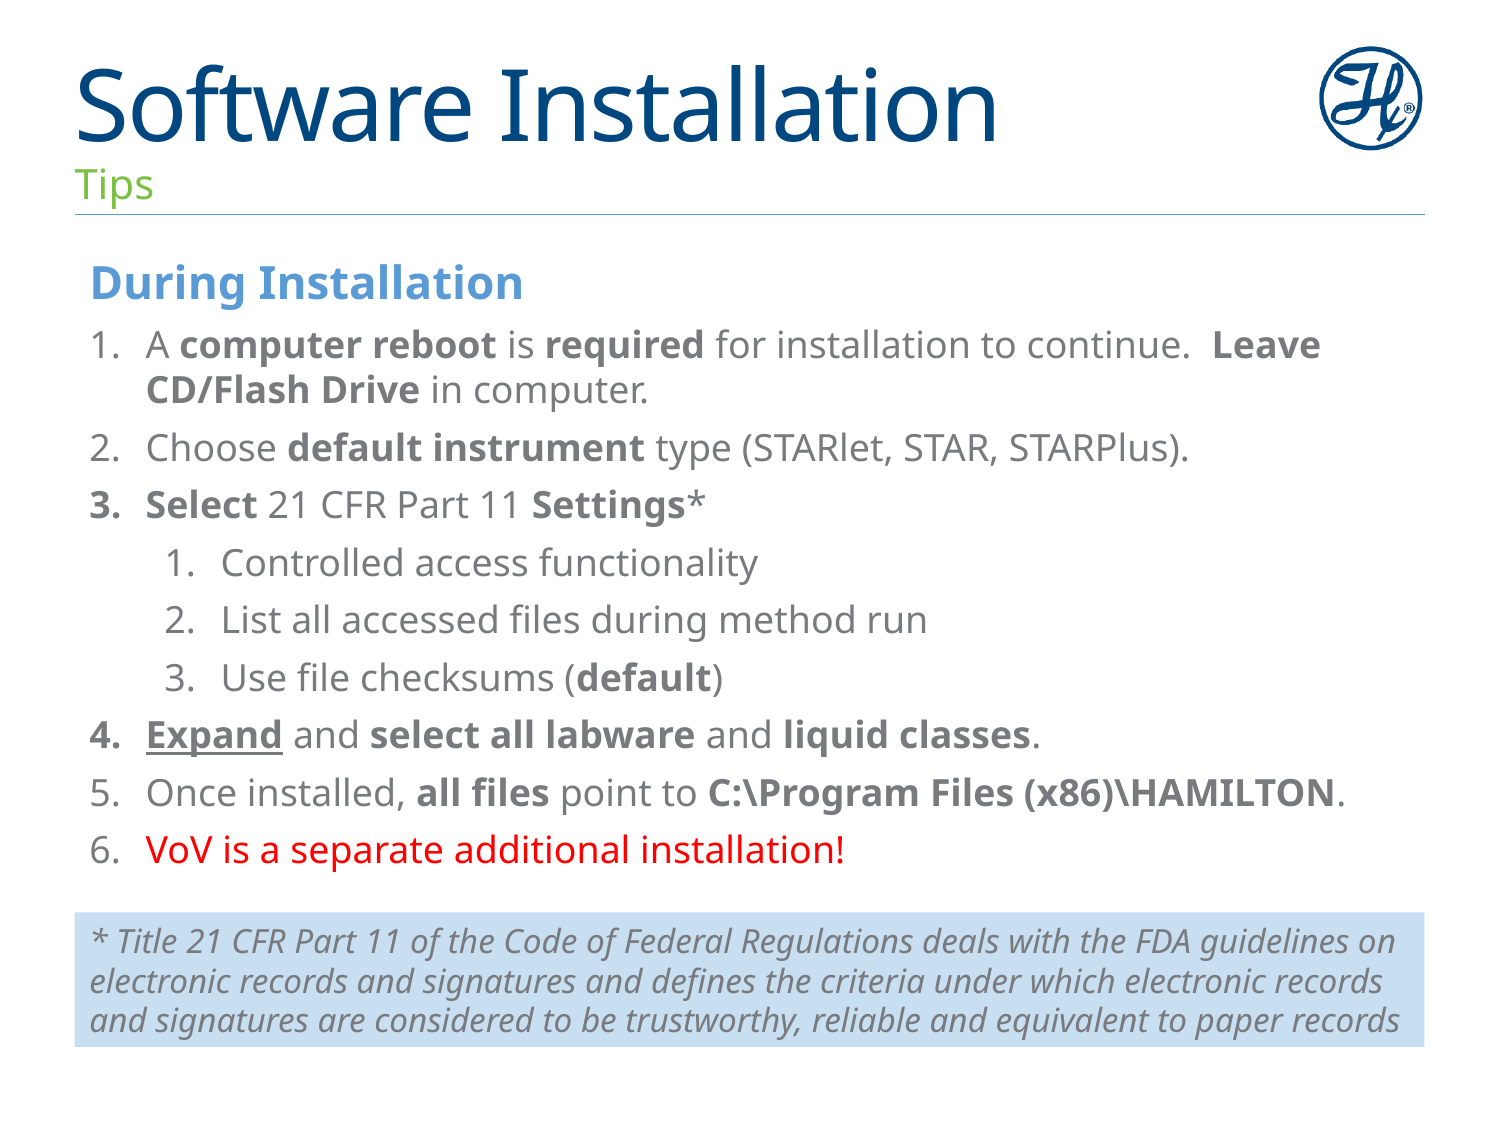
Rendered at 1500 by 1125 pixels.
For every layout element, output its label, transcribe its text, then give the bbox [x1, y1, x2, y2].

text_box During Installation A computer reboot is required for installation to continue. Leave CD/Flash Drive in computer. Choose default instrument type (STARlet, STAR, STARPlus). Select 21 CFR Part 11 Settings* Controlled access functionality List all accessed files during method run Use file checksums (default) Expand and select all labware and liquid classes. Once installed, all files point to C:\Program Files (x86)\HAMILTON. VoV is a separate additional installation! [74, 246, 1425, 912]
text_box * Title 21 CFR Part 11 of the Code of Federal Regulations deals with the FDA guidelines on electronic records and signatures and defines the criteria under which electronic records and signatures are considered to be trustworthy, reliable and equivalent to paper records [74, 912, 1425, 1047]
picture [1369, 41, 1426, 155]
title Software Installation [74, 0, 1369, 155]
list Tips [74, 155, 1425, 216]
